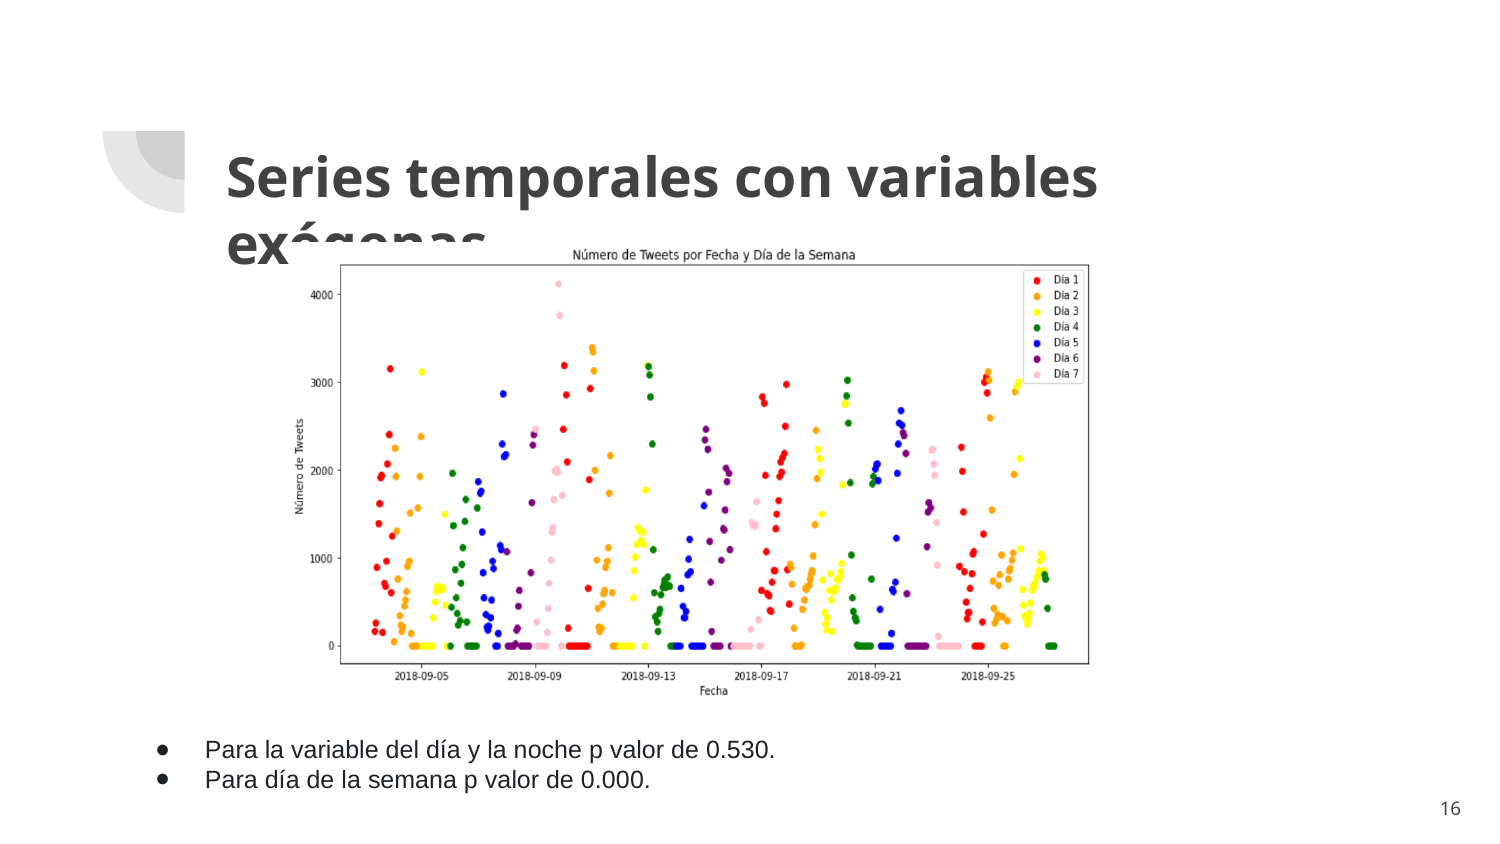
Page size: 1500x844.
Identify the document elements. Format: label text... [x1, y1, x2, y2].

text_box Para la variable del día y la noche p valor de 0.530. Para día de la semana p valor de 0.000. [114, 718, 1242, 778]
slide_number ‹#› [1386, 777, 1477, 842]
title Series temporales con variables exógenas [211, 127, 1365, 292]
picture [289, 241, 1093, 702]
